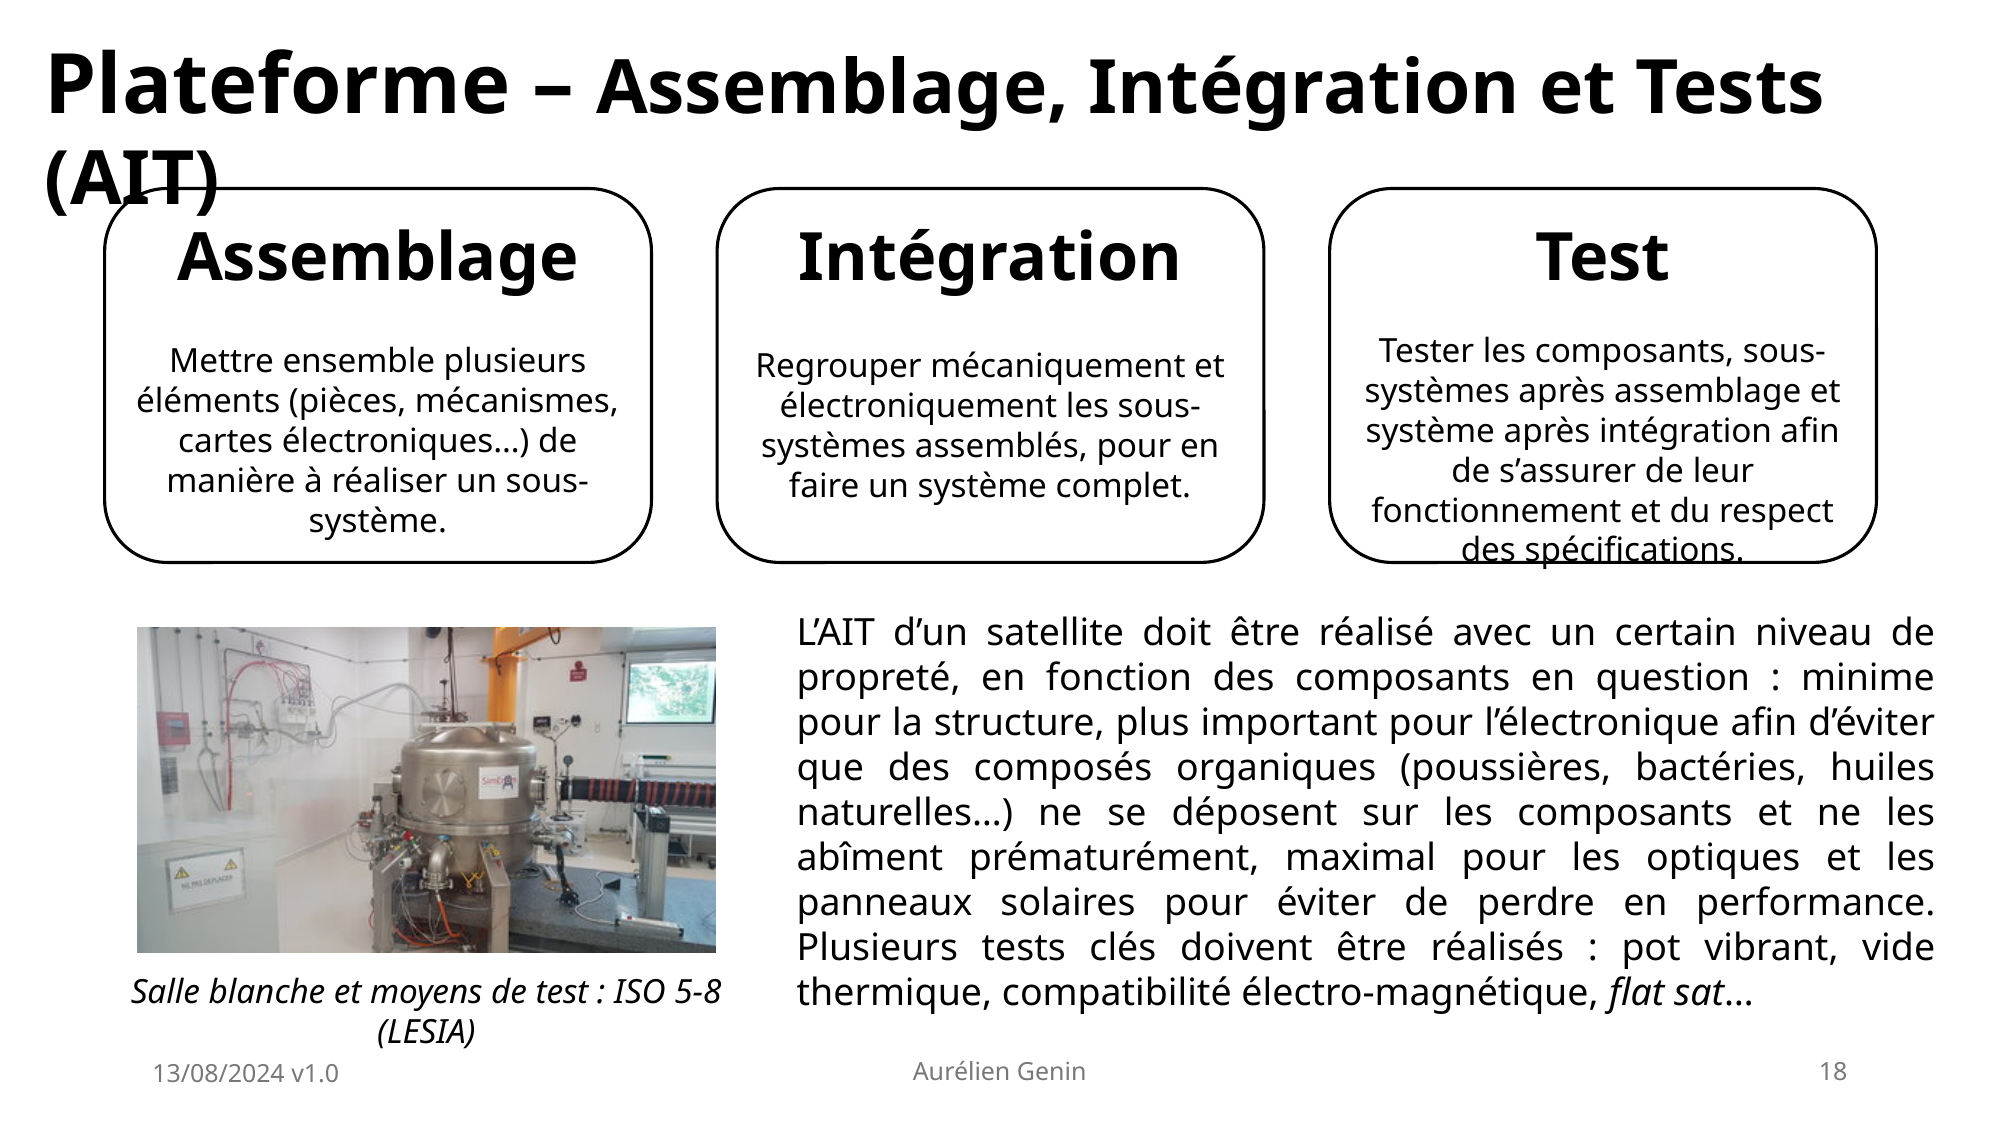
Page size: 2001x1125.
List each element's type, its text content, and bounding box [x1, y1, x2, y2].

picture [136, 627, 716, 954]
footer Aurélien Genin [662, 1042, 1338, 1103]
text_box Intégration Regrouper mécaniquement et électroniquement les sous-systèmes assemblés, pour en faire un système complet. [715, 186, 1266, 565]
text_box Assemblage Mettre ensemble plusieurs éléments (pièces, mécanismes, cartes électroniques…) de manière à réaliser un sous-système. [103, 186, 654, 565]
text_box Test Tester les composants, sous-systèmes après assemblage et système après intégration afin de s’assurer de leur fonctionnement et du respect des spécifications. [1328, 186, 1879, 565]
text_box L’AIT d’un satellite doit être réalisé avec un certain niveau de propreté, en fonction des composants en question : minime pour la structure, plus important pour l’électronique afin d’éviter que des composés organiques (poussières, bactéries, huiles naturelles…) ne se déposent sur les composants et ne les abîment prématurément, maximal pour les optiques et les panneaux solaires pour éviter de perdre en performance. Plusieurs tests clés doivent être réalisés : pot vibrant, vide thermique, compatibilité électro-magnétique, flat sat… [781, 600, 1952, 1021]
text_box Salle blanche et moyens de test : ISO 5-8 (LESIA) [71, 962, 782, 1057]
slide_number 18 [1412, 1042, 1863, 1103]
text_box Plateforme – Assemblage, Intégration et Tests (AIT) [30, 22, 2000, 228]
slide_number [137, 1057, 588, 1103]
